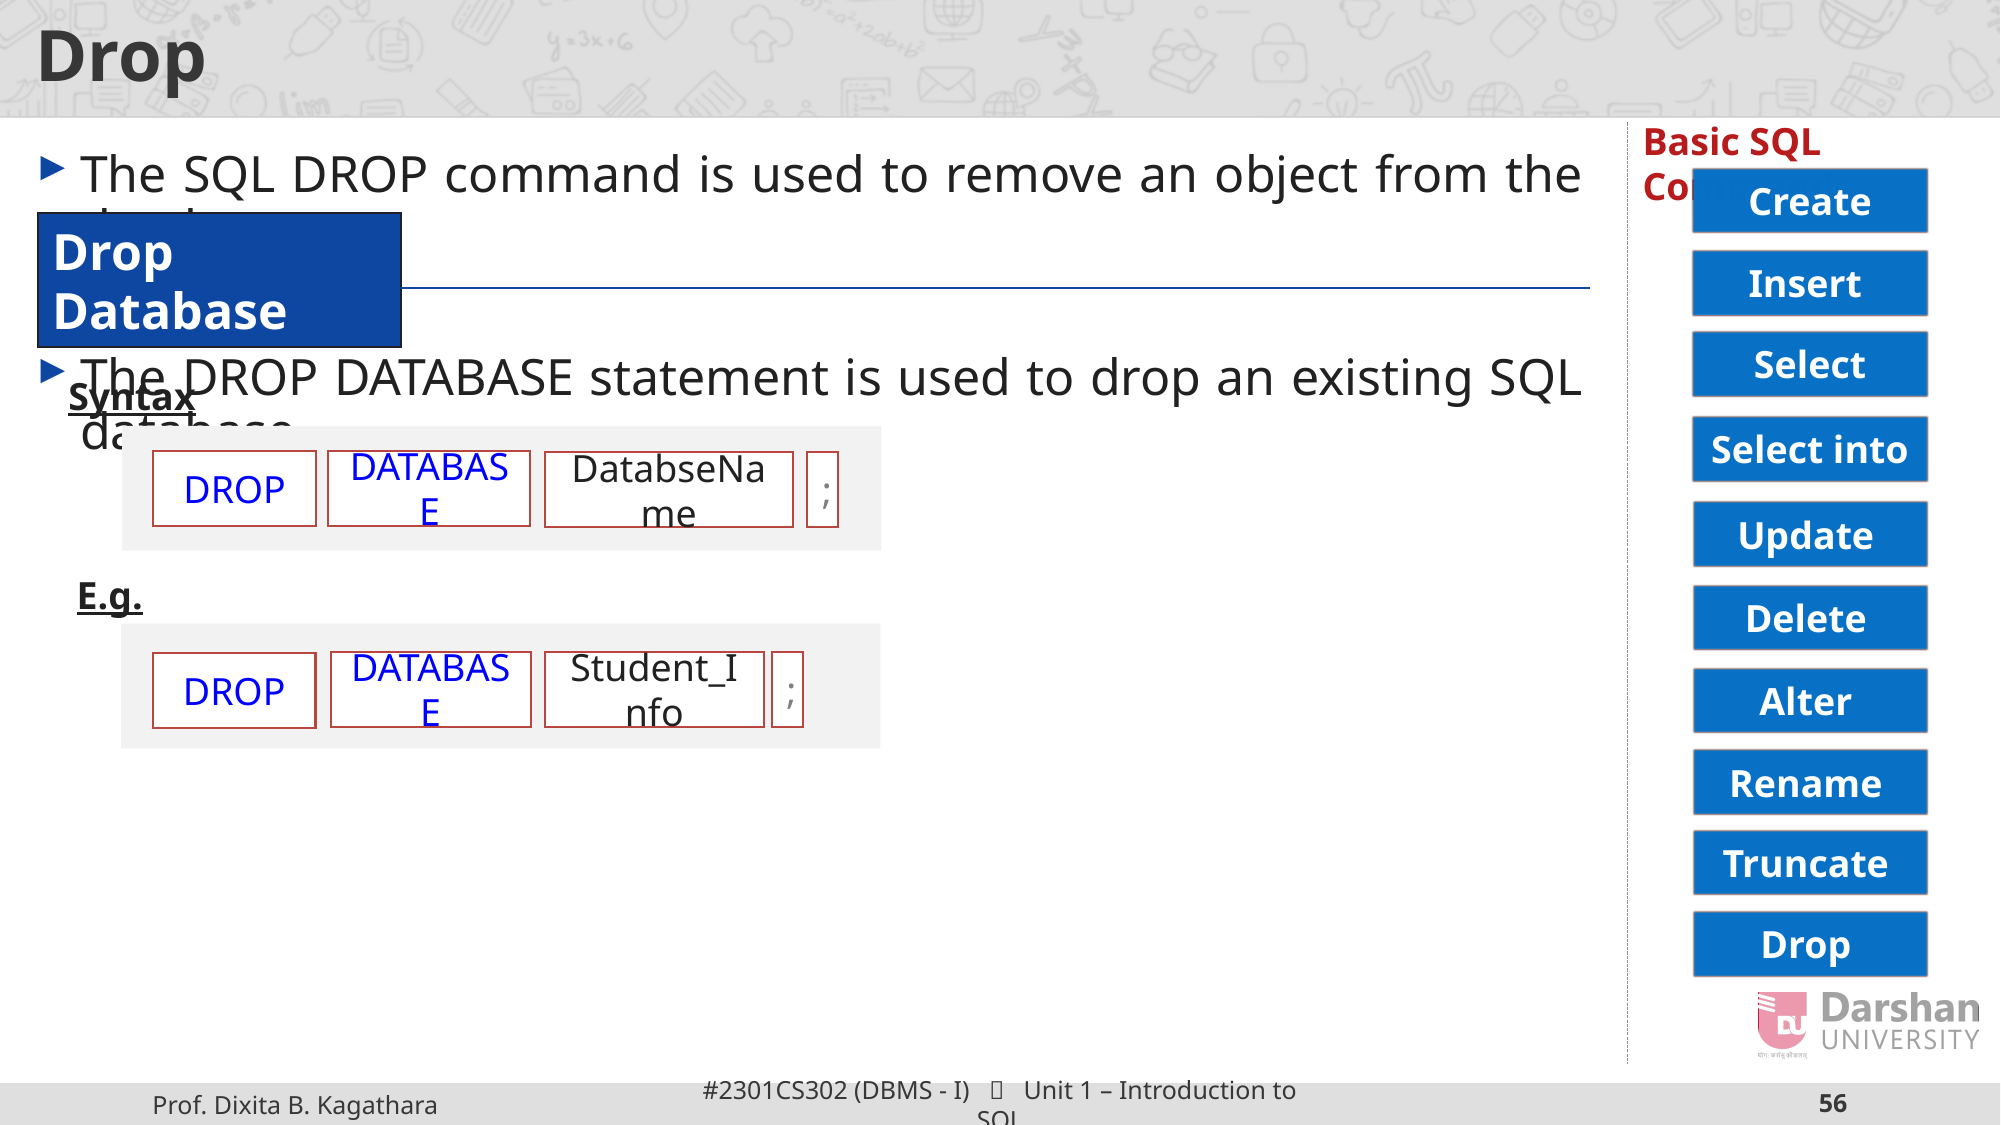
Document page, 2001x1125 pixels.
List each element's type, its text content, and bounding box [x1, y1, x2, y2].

title Drop [0, 0, 2000, 117]
text_box ; [771, 651, 804, 728]
text_box [121, 425, 882, 552]
text_box DROP [152, 652, 317, 729]
text_box [120, 622, 881, 749]
text_box Rename [1695, 751, 1926, 813]
text_box Drop Database [37, 212, 402, 348]
text_box Select into [1694, 418, 1926, 480]
text_box Select into [1758, 992, 1979, 1059]
text_box Delete [1695, 587, 1926, 648]
text_box DatabseName [544, 451, 794, 528]
text_box Select [1694, 333, 1926, 395]
text_box Update [1695, 503, 1926, 565]
list The SQL DROP command is used to remove an object from the database. The DROP DATABASE statement is used to drop an existing SQL database. [21, 141, 1599, 1059]
text_box Basic SQL Commands [1627, 111, 2000, 216]
text_box Drop [1695, 913, 1926, 975]
text_box DATABASE [327, 450, 531, 527]
text_box Alter [1695, 670, 1926, 731]
text_box E.g. [61, 564, 181, 625]
text_box DATABASE [330, 651, 532, 728]
text_box Truncate [1695, 832, 1926, 893]
text_box Insert [1694, 252, 1926, 314]
text_box Create [1693, 169, 1927, 231]
text_box DROP [152, 450, 317, 527]
text_box Syntax [53, 365, 235, 426]
text_box ; [806, 451, 839, 528]
text_box Student_Info [544, 651, 765, 728]
